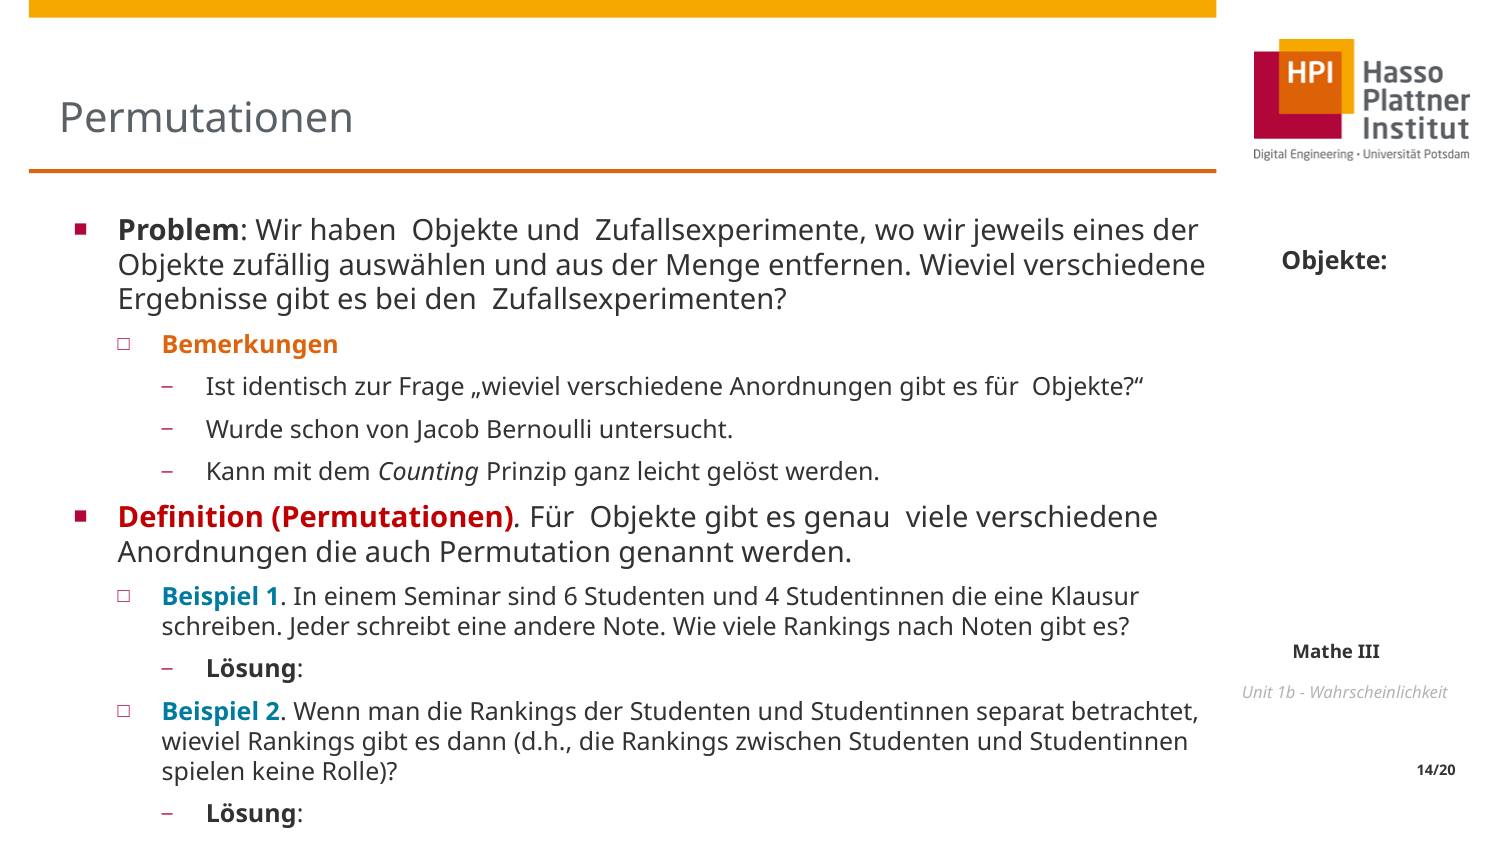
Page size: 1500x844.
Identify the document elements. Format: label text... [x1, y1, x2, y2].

title Permutationen [58, 17, 1187, 170]
picture [1254, 39, 1470, 161]
